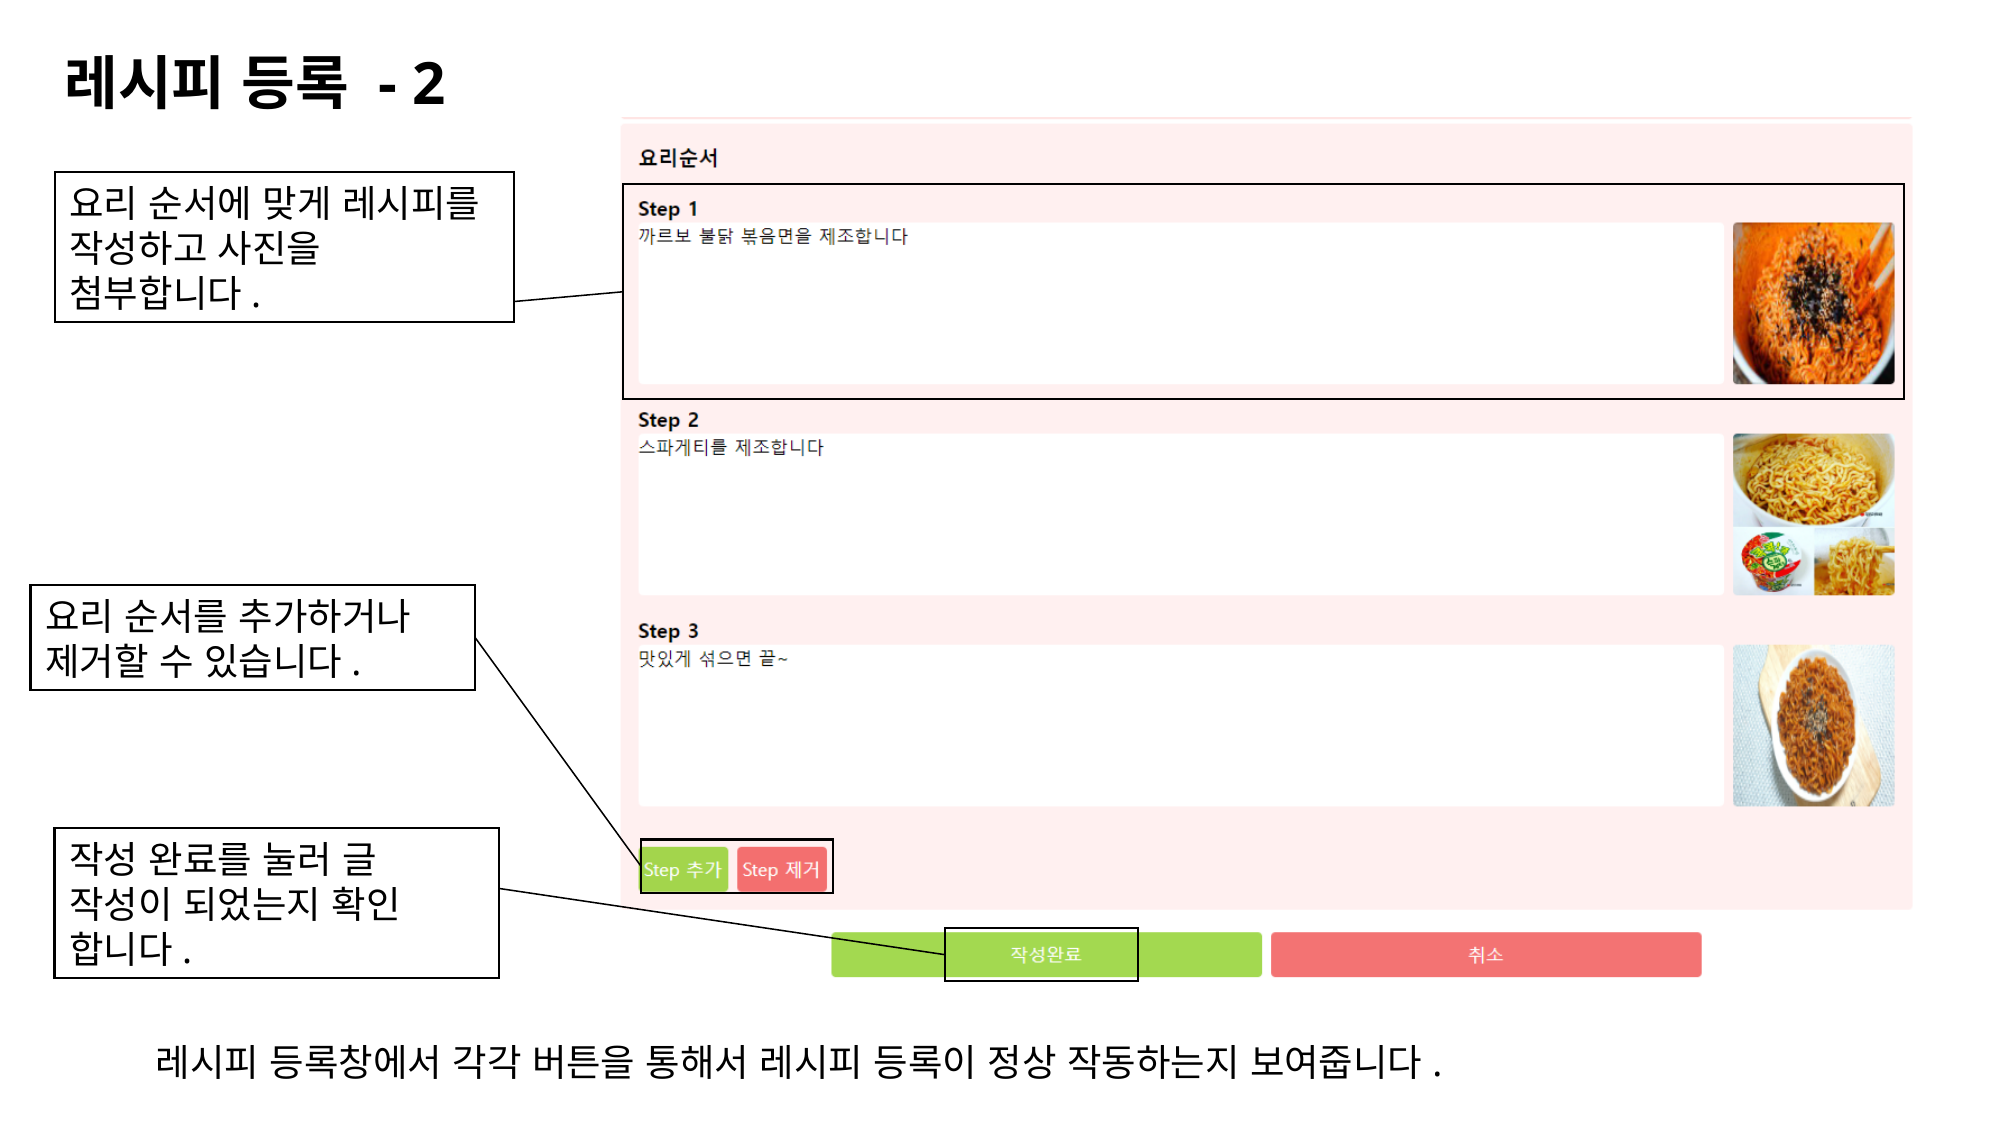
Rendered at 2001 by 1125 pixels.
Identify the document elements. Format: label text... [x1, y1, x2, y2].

text_box 레시피 등록창에서 각각 버튼을 통해서 레시피 등록이 정상 작동하는지 보여줍니다. [140, 1031, 1875, 1092]
text_box 요리 순서를 추가하거나 제거할 수 있습니다. [30, 585, 476, 691]
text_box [284, 291, 624, 324]
text_box 레시피 등록 - 2 [49, 38, 546, 124]
text_box 요리 순서에 맞게 레시피를 작성하고 사진을 첨부합니다. [54, 172, 515, 323]
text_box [498, 888, 946, 955]
text_box 작성 완료를 눌러 글 작성이 되었는지 확인 합니다. [54, 828, 500, 979]
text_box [474, 637, 642, 867]
picture [605, 117, 1944, 1003]
